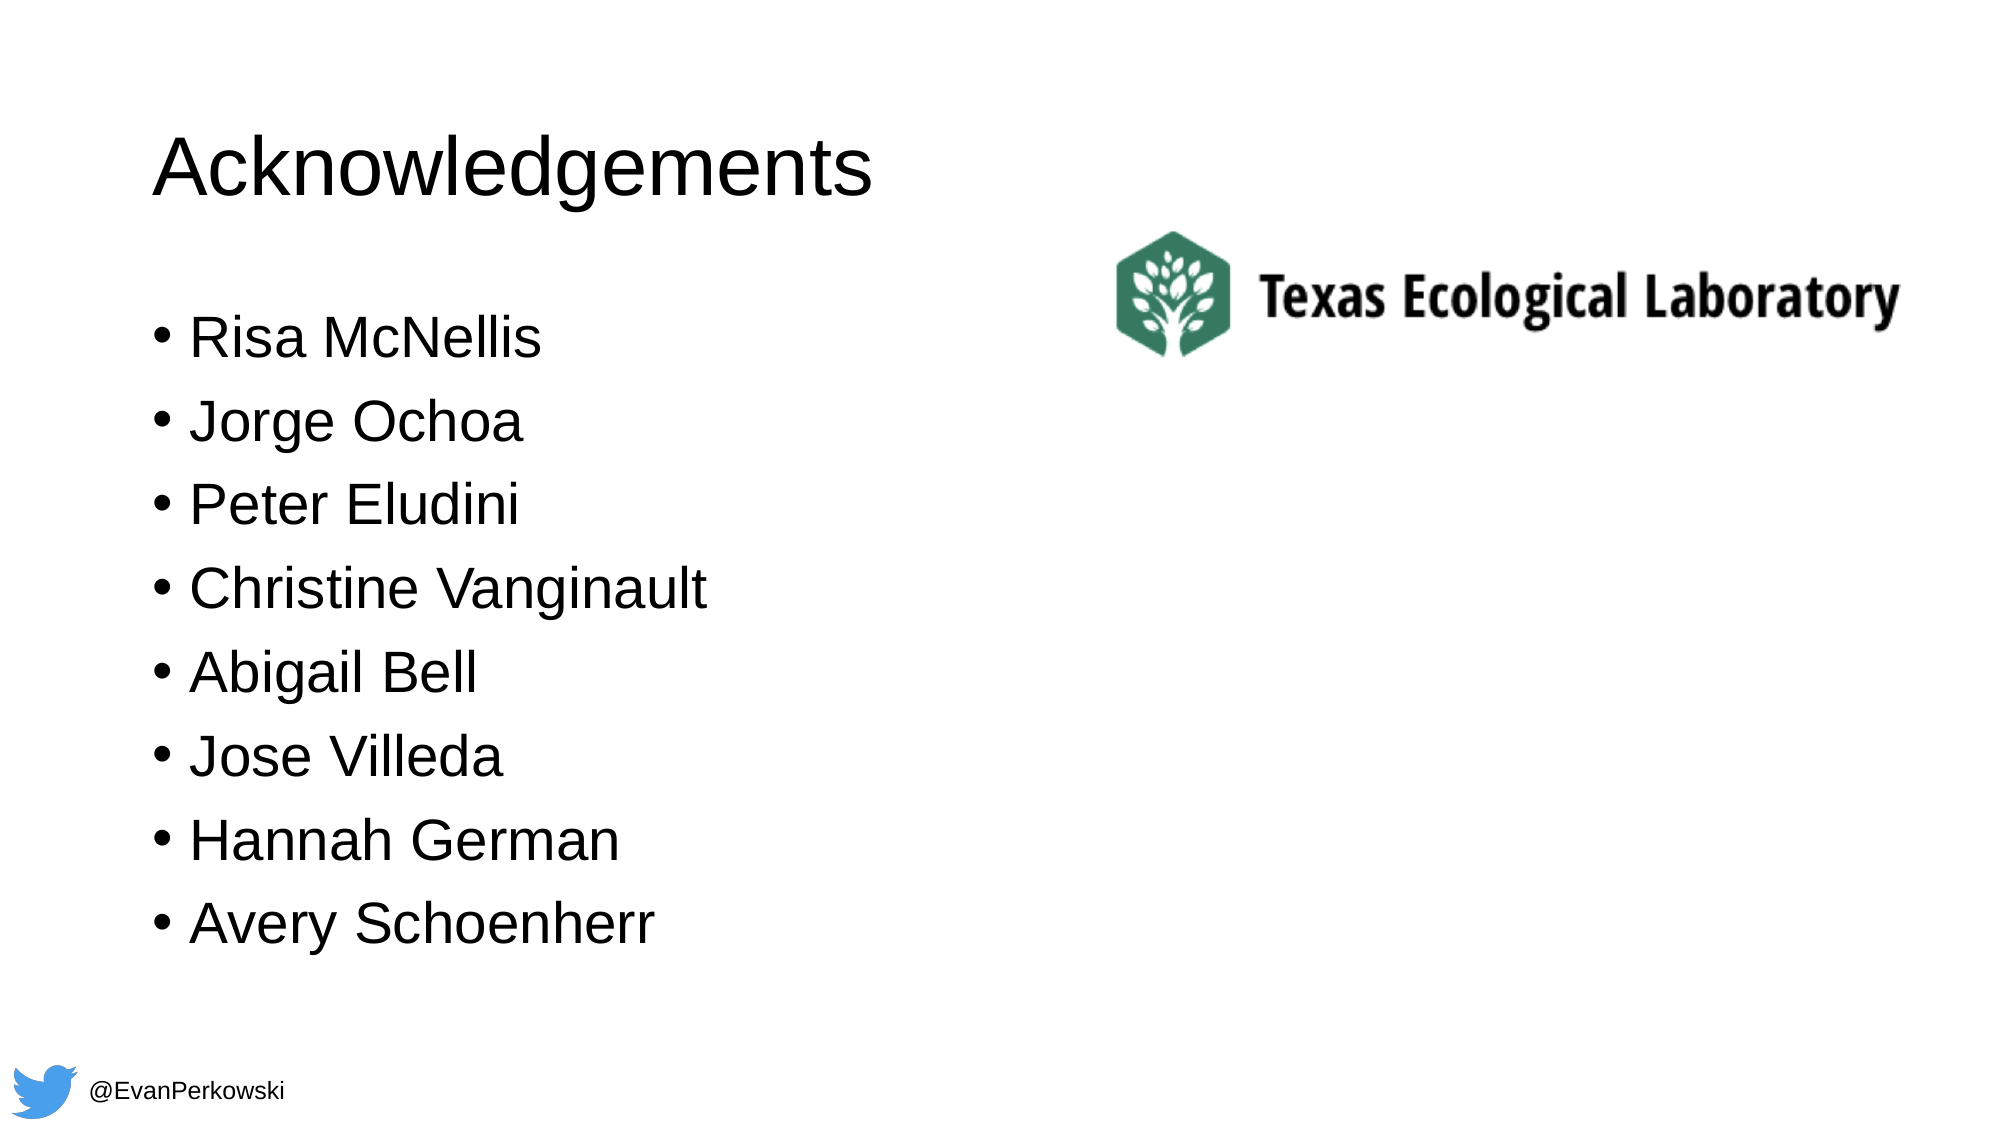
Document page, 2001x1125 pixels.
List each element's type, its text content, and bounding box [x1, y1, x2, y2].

picture [11, 1065, 78, 1119]
title Acknowledgements [137, 59, 1863, 278]
list Risa McNellis Jorge Ochoa Peter Eludini Christine Vanginault Abigail Bell Jose Villeda Hannah German Avery Schoenherr [137, 299, 1000, 1014]
text_box @EvanPerkowski [78, 1066, 301, 1112]
picture [1081, 218, 1926, 375]
